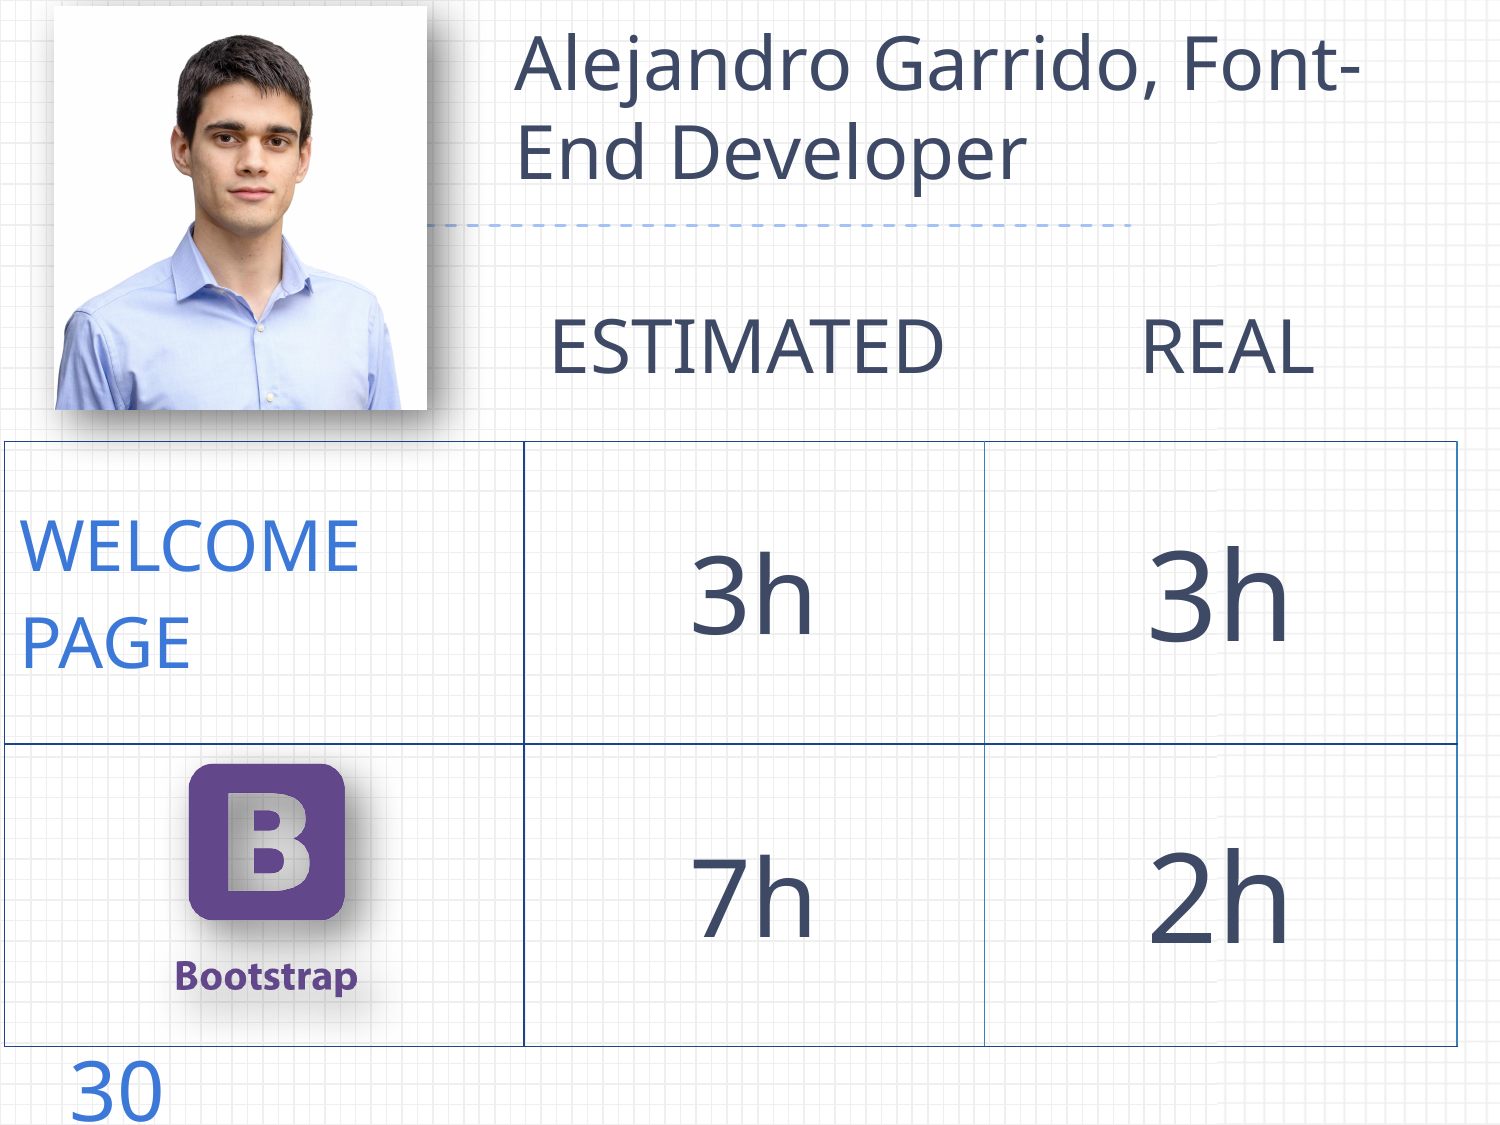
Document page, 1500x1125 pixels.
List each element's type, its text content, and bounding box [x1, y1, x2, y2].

table_header 3h [985, 451, 1212, 743]
table_cell [449, 745, 523, 1046]
table_header WELCOME PAGE [5, 442, 523, 743]
table_cell 7h [525, 745, 984, 1046]
table_cell [5, 745, 105, 1046]
picture [115, 734, 411, 1031]
text_box 30 [54, 1024, 191, 1125]
text_box Alejandro Garrido, Font-End Developer [499, 0, 1215, 167]
picture [1217, 0, 1500, 1125]
picture [54, 6, 427, 410]
text_box REAL [987, 283, 1212, 451]
text_box ESTIMATED [508, 283, 987, 451]
table_header 3h [525, 451, 984, 743]
table_cell 2h [985, 745, 1212, 1046]
